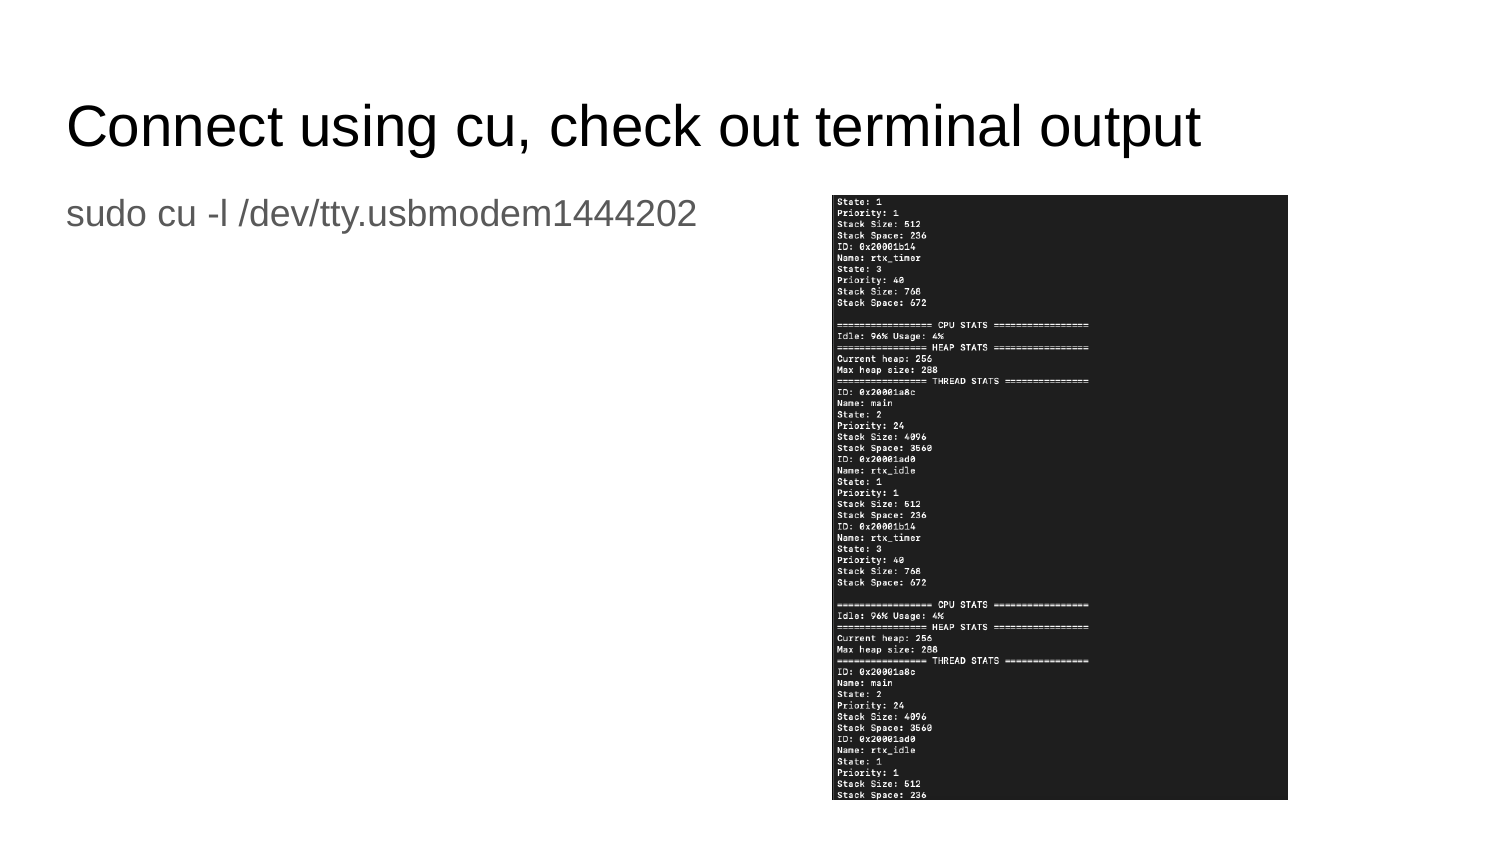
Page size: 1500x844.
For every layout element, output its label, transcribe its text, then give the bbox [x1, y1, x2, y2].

picture [831, 194, 1289, 800]
title Connect using cu, check out terminal output [51, 72, 1449, 166]
list sudo cu -l /dev/tty.usbmodem1444202 [51, 166, 1449, 728]
